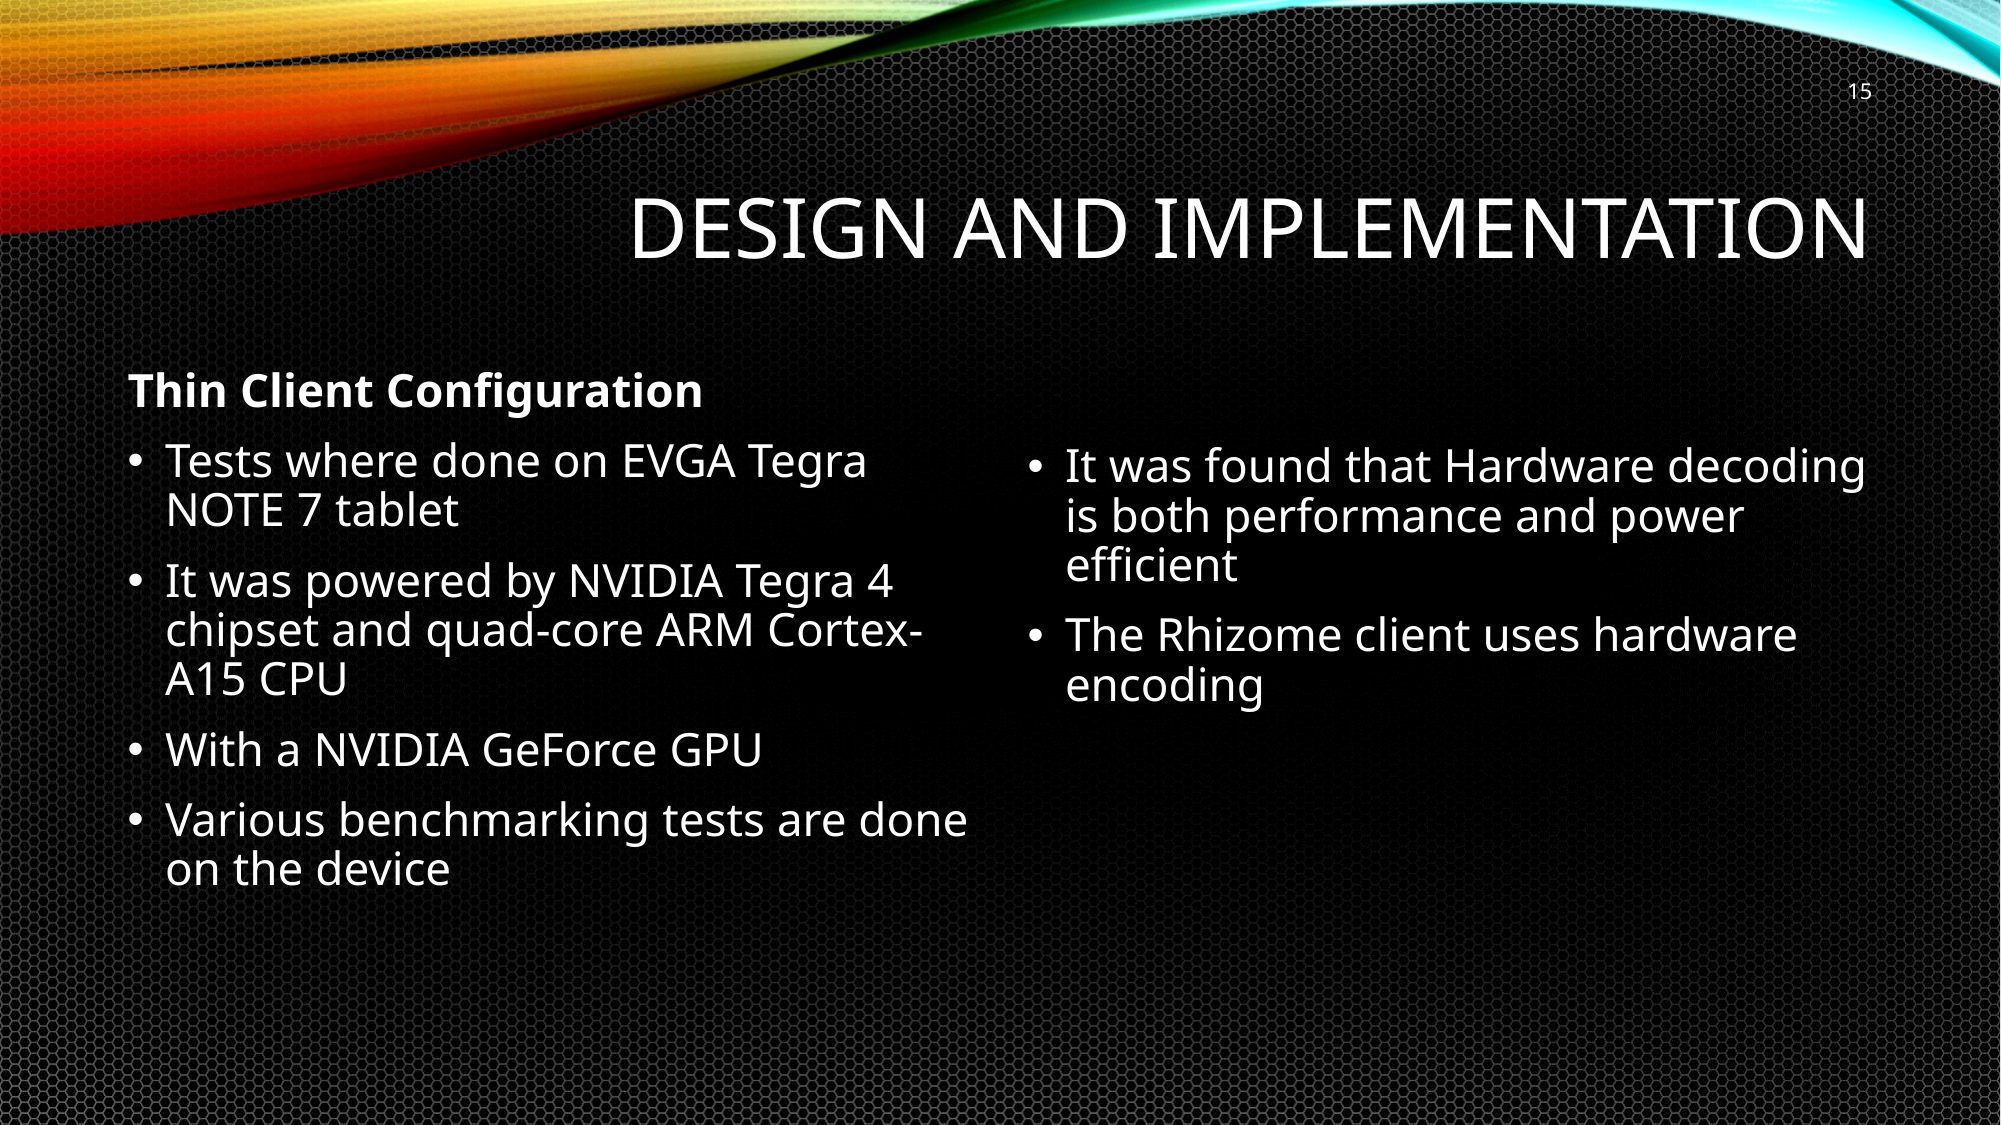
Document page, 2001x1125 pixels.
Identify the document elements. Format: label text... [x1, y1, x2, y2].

slide_number 15 [1437, 62, 1888, 123]
list Thin Client Configuration Tests where done on EVGA Tegra NOTE 7 tablet It was powered by NVIDIA Tegra 4 chipset and quad-core ARM Cortex-A15 CPU With a NVIDIA GeForce GPU Various benchmarking tests are done on the device [112, 360, 988, 1021]
picture [0, 0, 2001, 1125]
title DESIGN AND IMPLEMENTATION [474, 125, 1888, 338]
list It was found that Hardware decoding is both performance and power efficient The Rhizome client uses hardware encoding [1012, 360, 1888, 1021]
